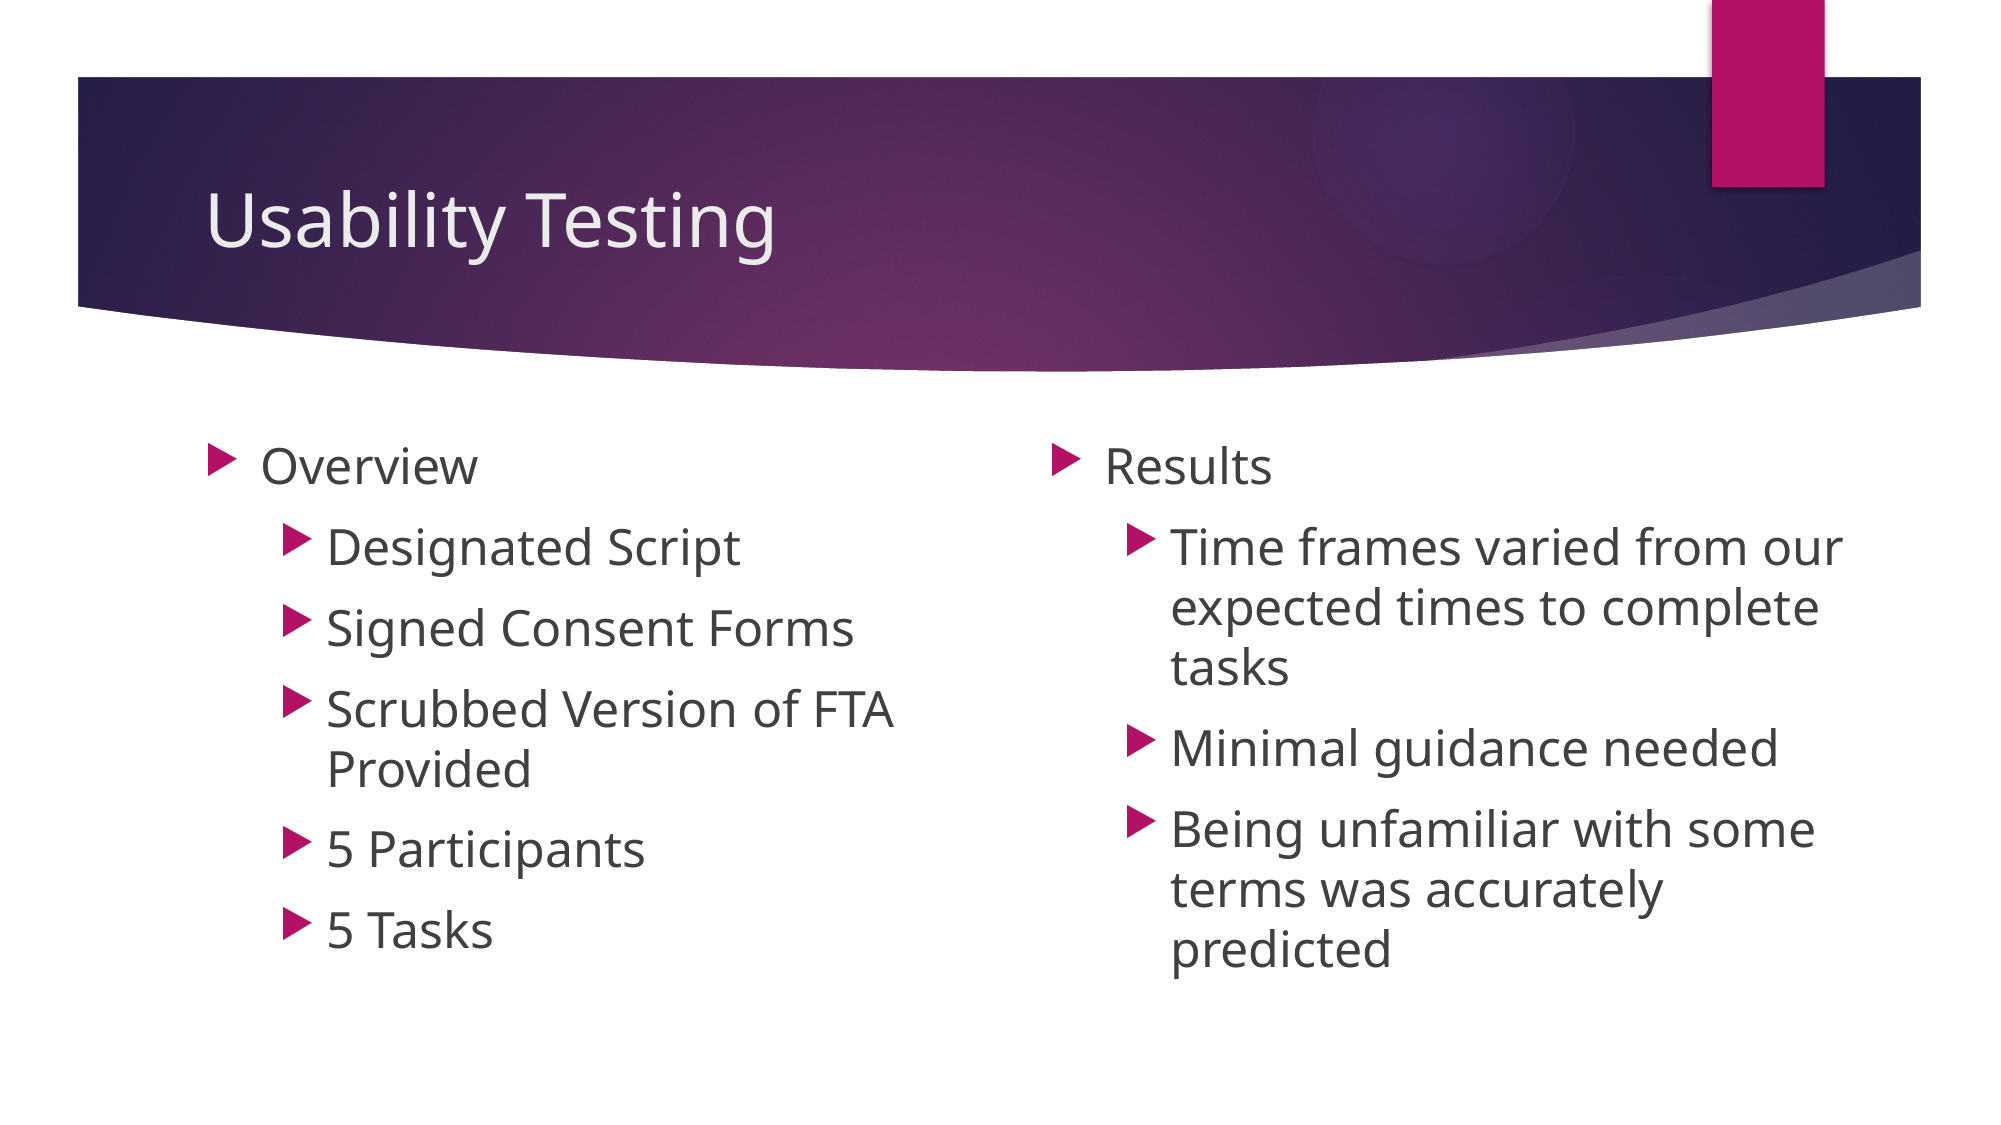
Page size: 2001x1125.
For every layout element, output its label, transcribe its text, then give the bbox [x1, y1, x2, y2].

list Results Time frames varied from our expected times to complete tasks Minimal guidance needed Being unfamiliar with some terms was accurately predicted [1033, 427, 1899, 1066]
list Overview Designated Script Signed Consent Forms Scrubbed Version of FTA Provided 5 Participants 5 Tasks [189, 427, 969, 1047]
title Usability Testing [189, 159, 1627, 276]
